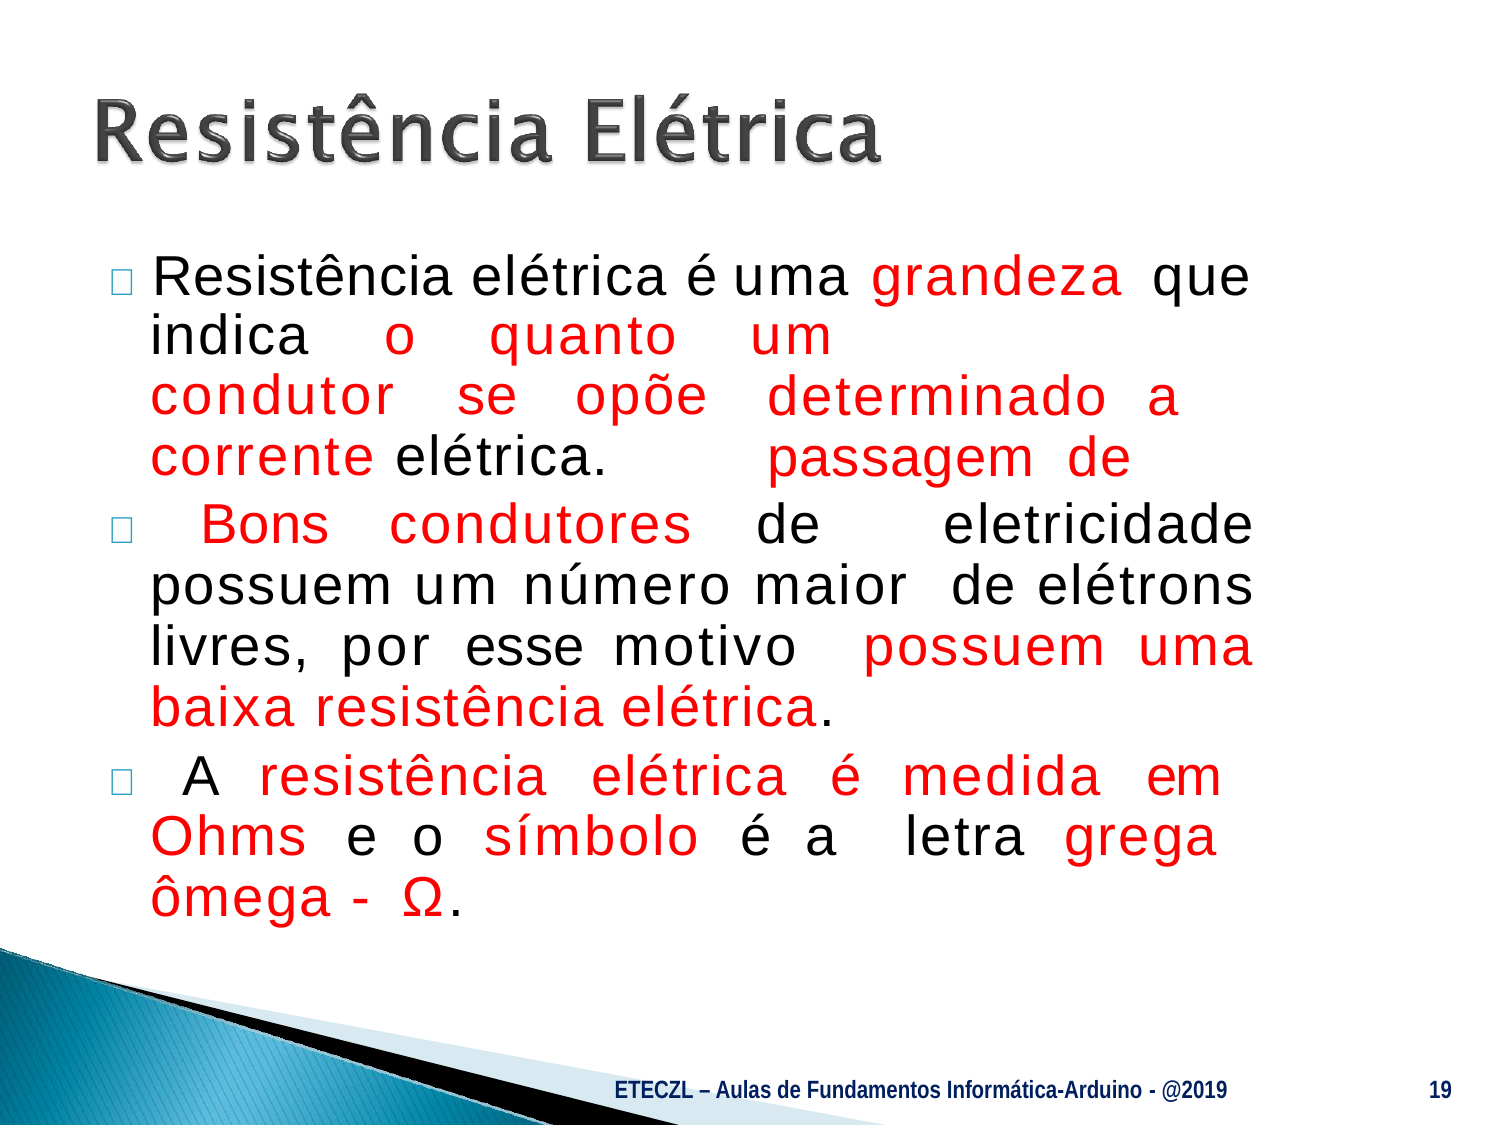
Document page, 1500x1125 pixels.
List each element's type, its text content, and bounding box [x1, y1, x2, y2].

title  Resistência elétrica é uma grandeza que [105, 237, 1258, 417]
text_box indica o quanto [147, 295, 682, 356]
text_box um determinado a passagem de [747, 295, 1258, 417]
text_box condutor se opõe [147, 356, 712, 417]
slide_number 19 [1424, 1072, 1468, 1125]
footer ETECZL – Aulas de Fundamentos Informática-Arduino - @2019 [612, 1072, 1364, 1125]
text_box [34, 60, 964, 248]
text_box corrente elétrica.  Bons condutores de eletricidade possuem um número maior de elétrons livres, por esse motivo possuem uma baixa resistência elétrica.  A resistência elétrica é medida em Ohms e o símbolo é a letra grega ômega - Ω. [105, 417, 1258, 929]
picture [0, 948, 558, 1125]
